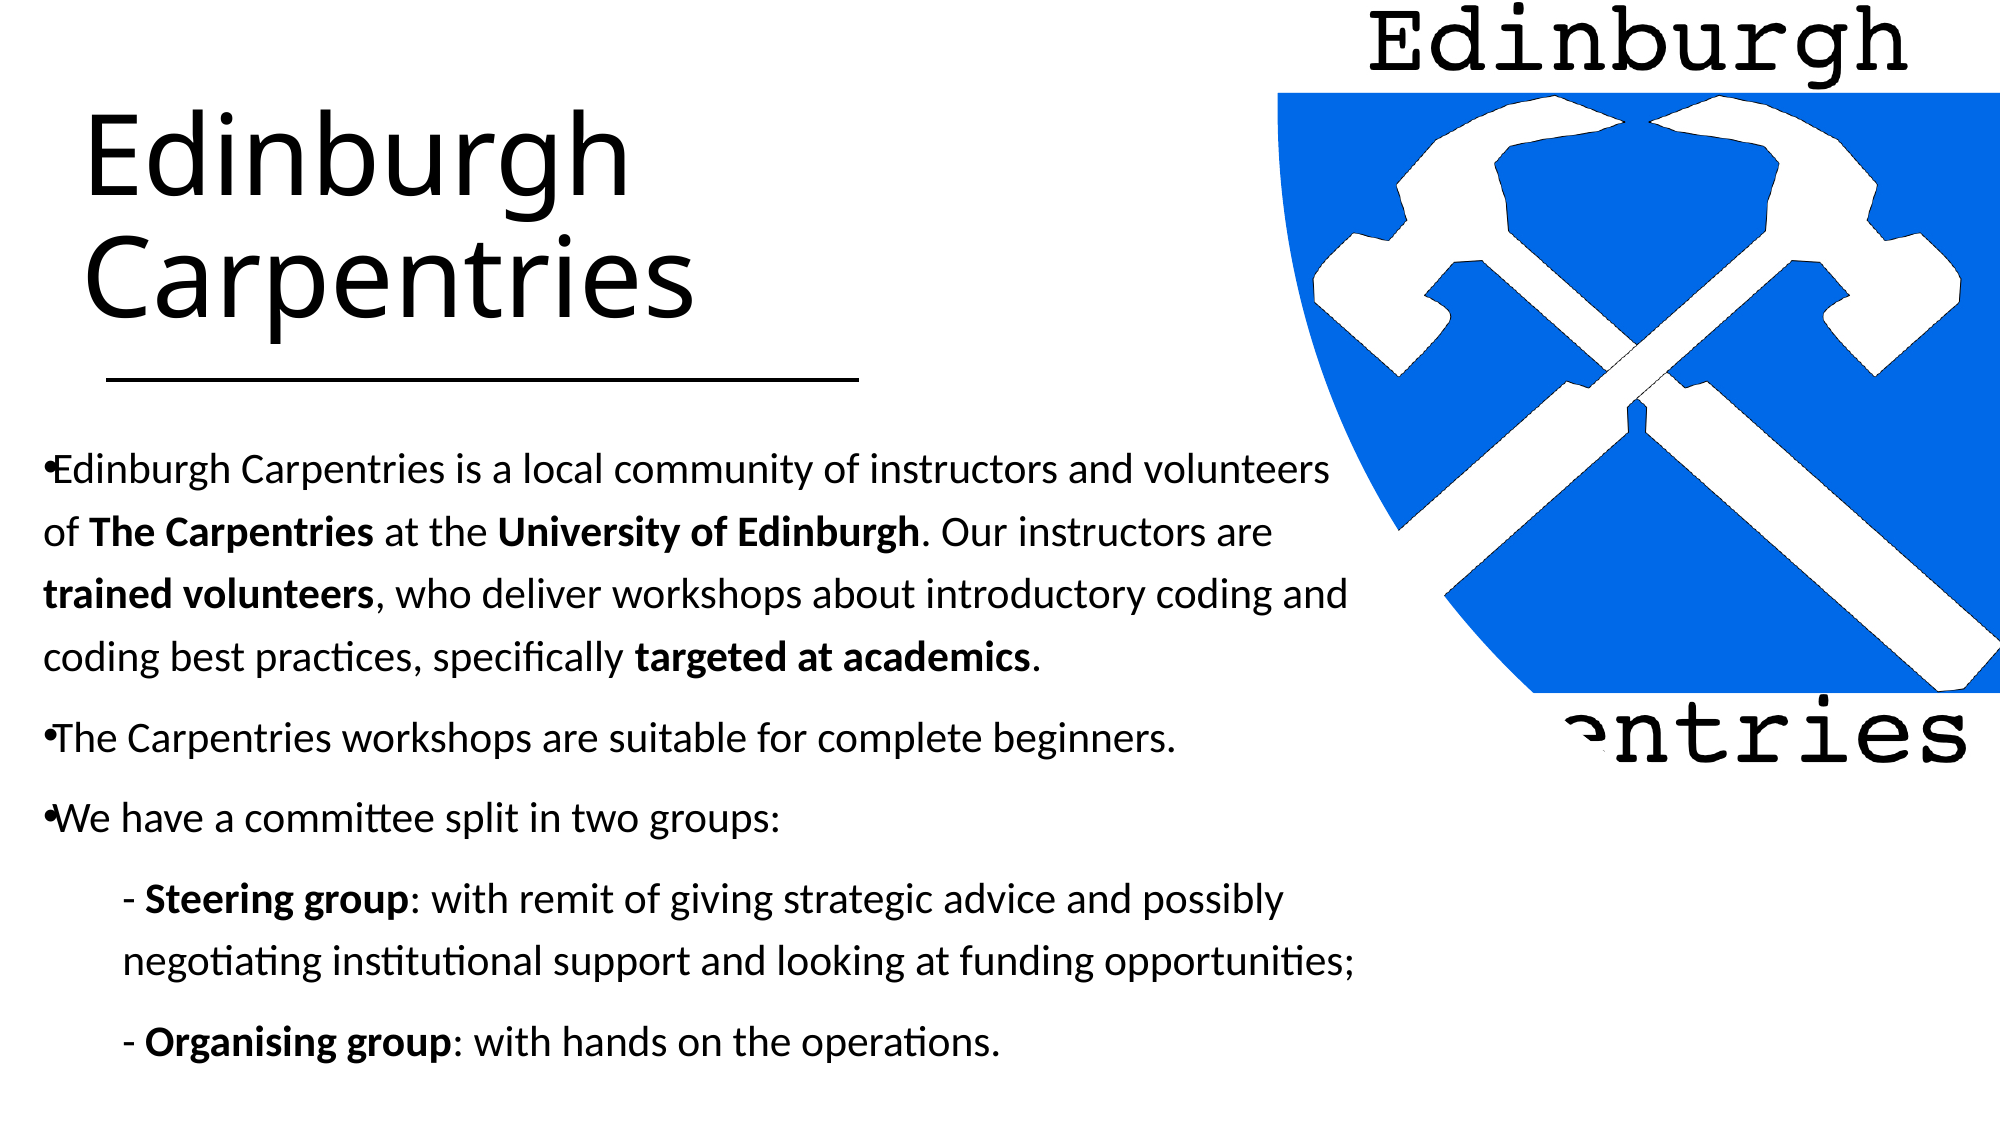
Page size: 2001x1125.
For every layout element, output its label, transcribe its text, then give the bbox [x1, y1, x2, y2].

text_box Edinburgh Carpentries is a local community of instructors and volunteers of The Carpentries at the University of Edinburgh. Our instructors are trained volunteers, who deliver workshops about introductory coding and coding best practices, specifically targeted at academics. The Carpentries workshops are suitable for complete beginners. We have a committee split in two groups: - Steering group: with remit of giving strategic advice and possibly negotiating institutional support and looking at funding opportunities; - Organising group: with hands on the operations. [28, 422, 1372, 1125]
title Edinburgh Carpentries [66, 59, 1105, 380]
picture [1277, 0, 2000, 785]
